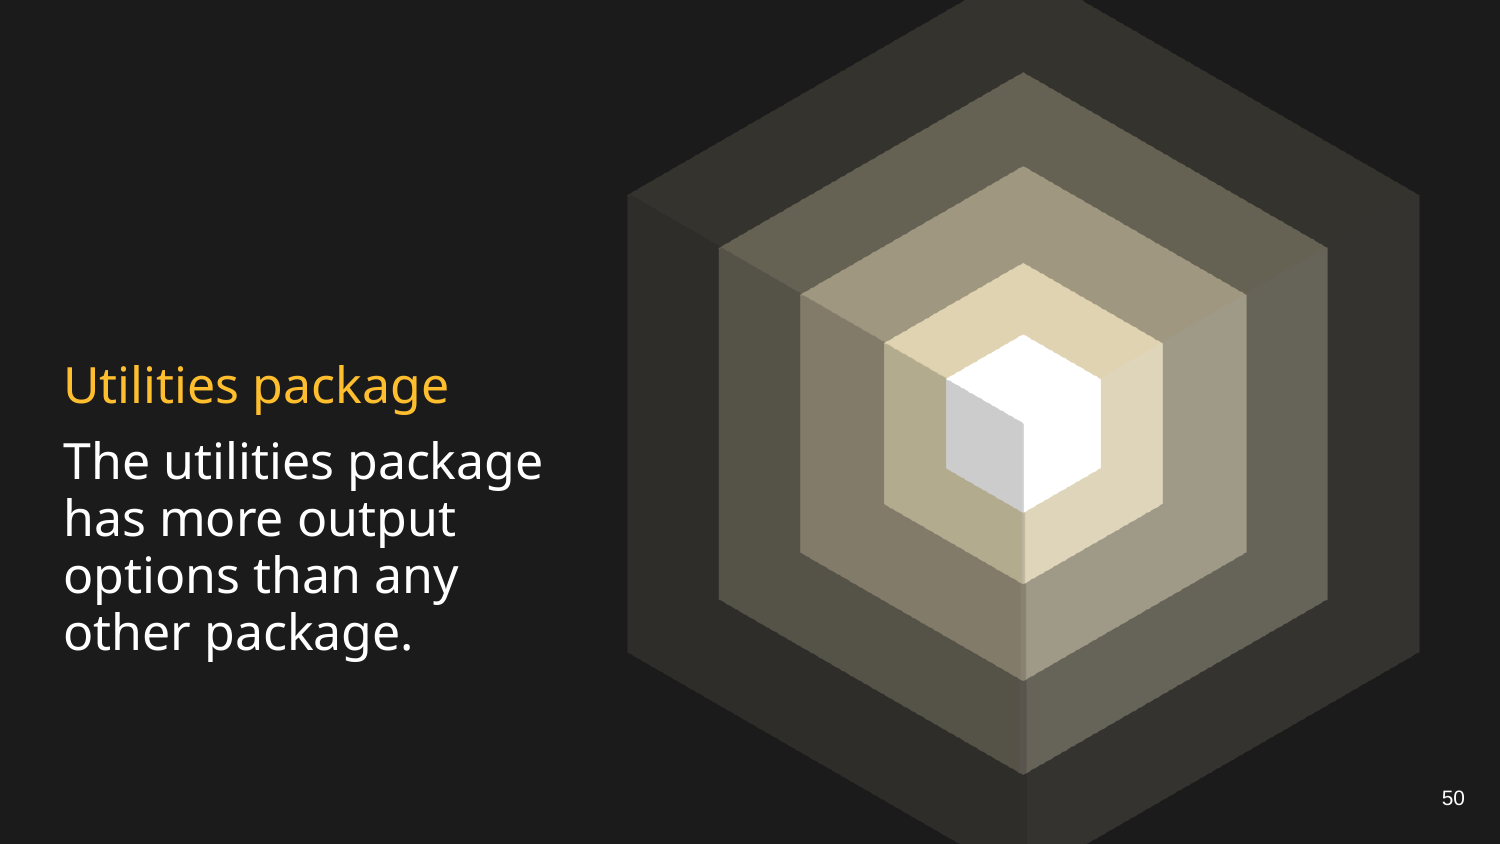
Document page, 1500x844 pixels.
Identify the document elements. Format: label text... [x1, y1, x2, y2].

list The utilities package has more output options than any other package. [48, 418, 590, 776]
title Utilities package [48, 110, 590, 418]
picture [595, 0, 1500, 844]
